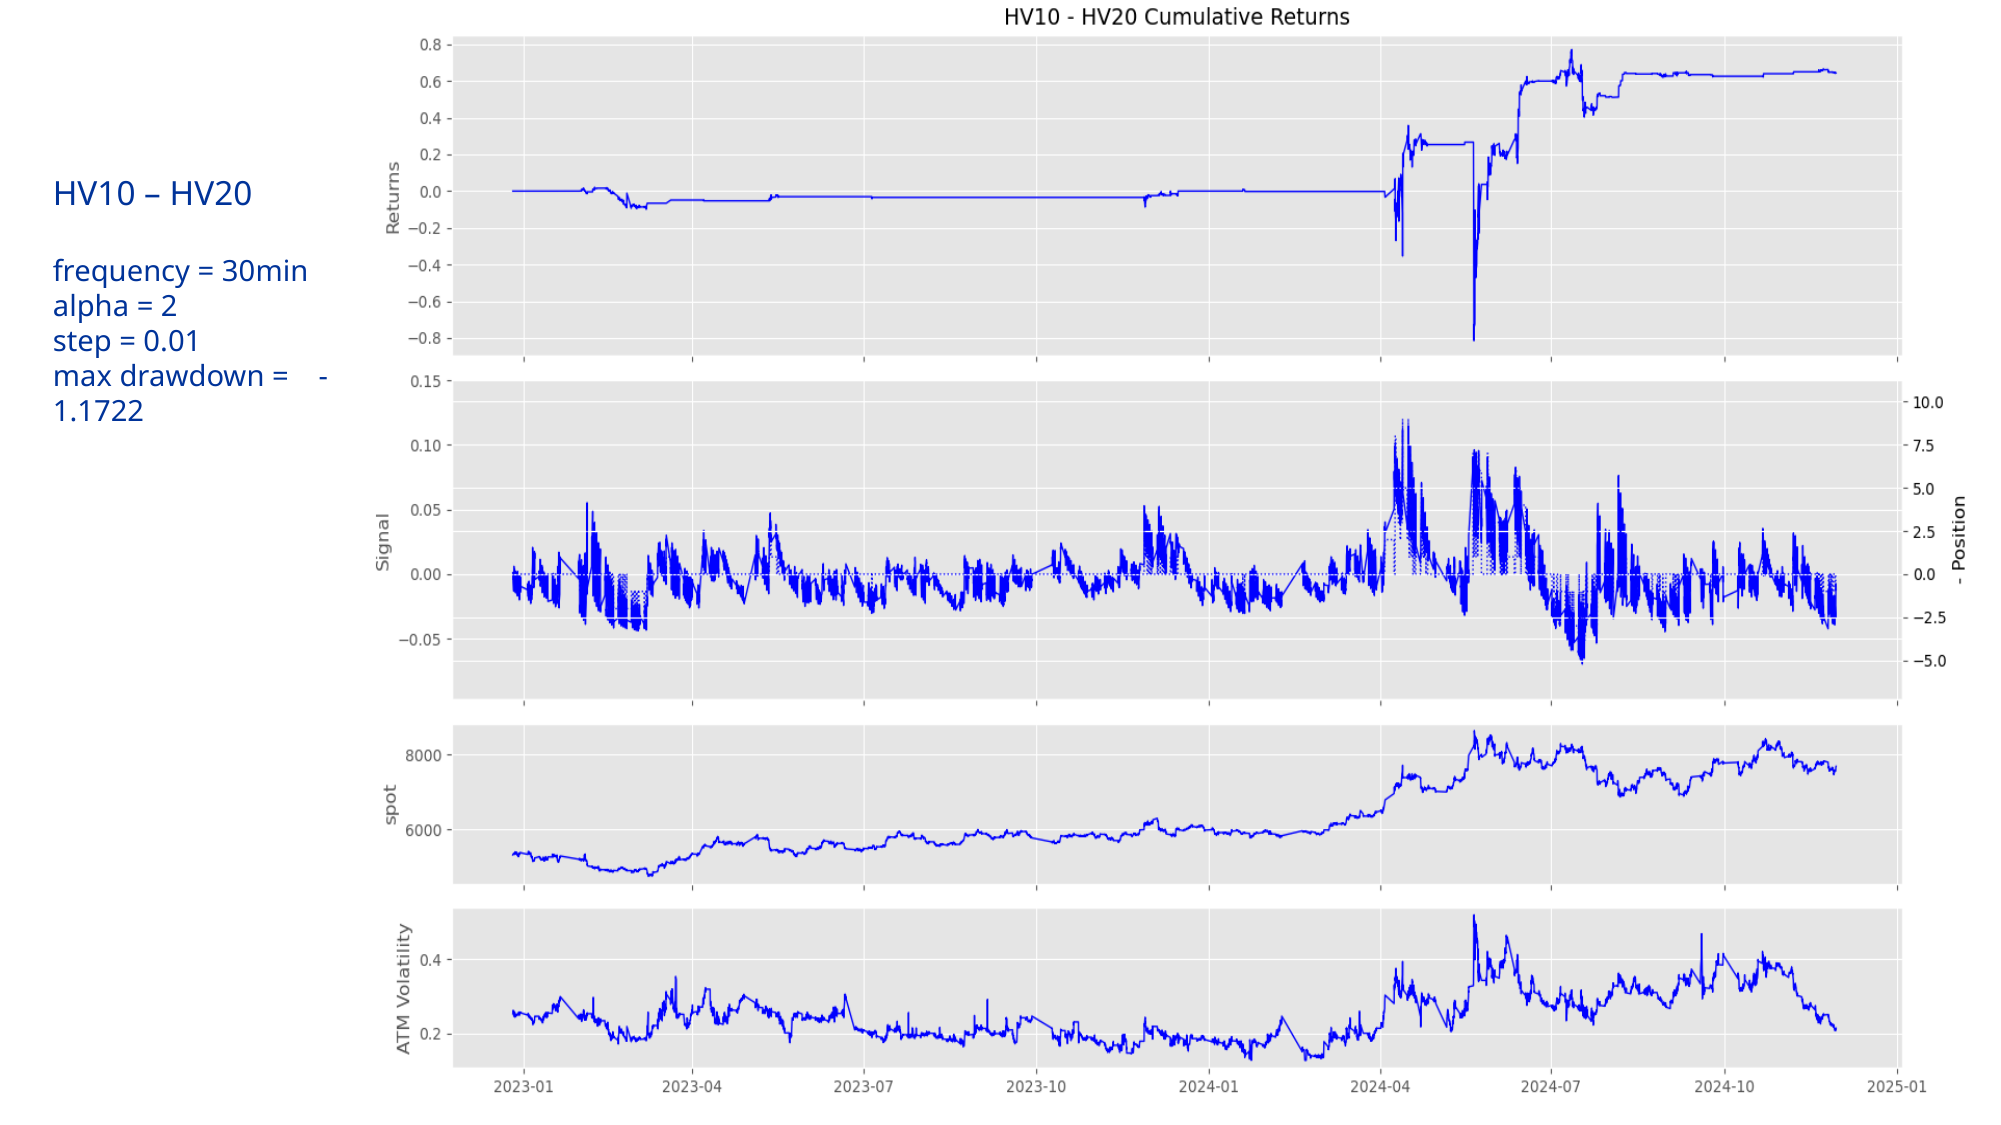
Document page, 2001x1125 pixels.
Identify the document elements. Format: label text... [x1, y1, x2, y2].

picture [349, 0, 2000, 1125]
text_box HV10 – HV20 frequency = 30min alpha = 2 step = 0.01 max drawdown = -1.1722 [38, 164, 349, 470]
